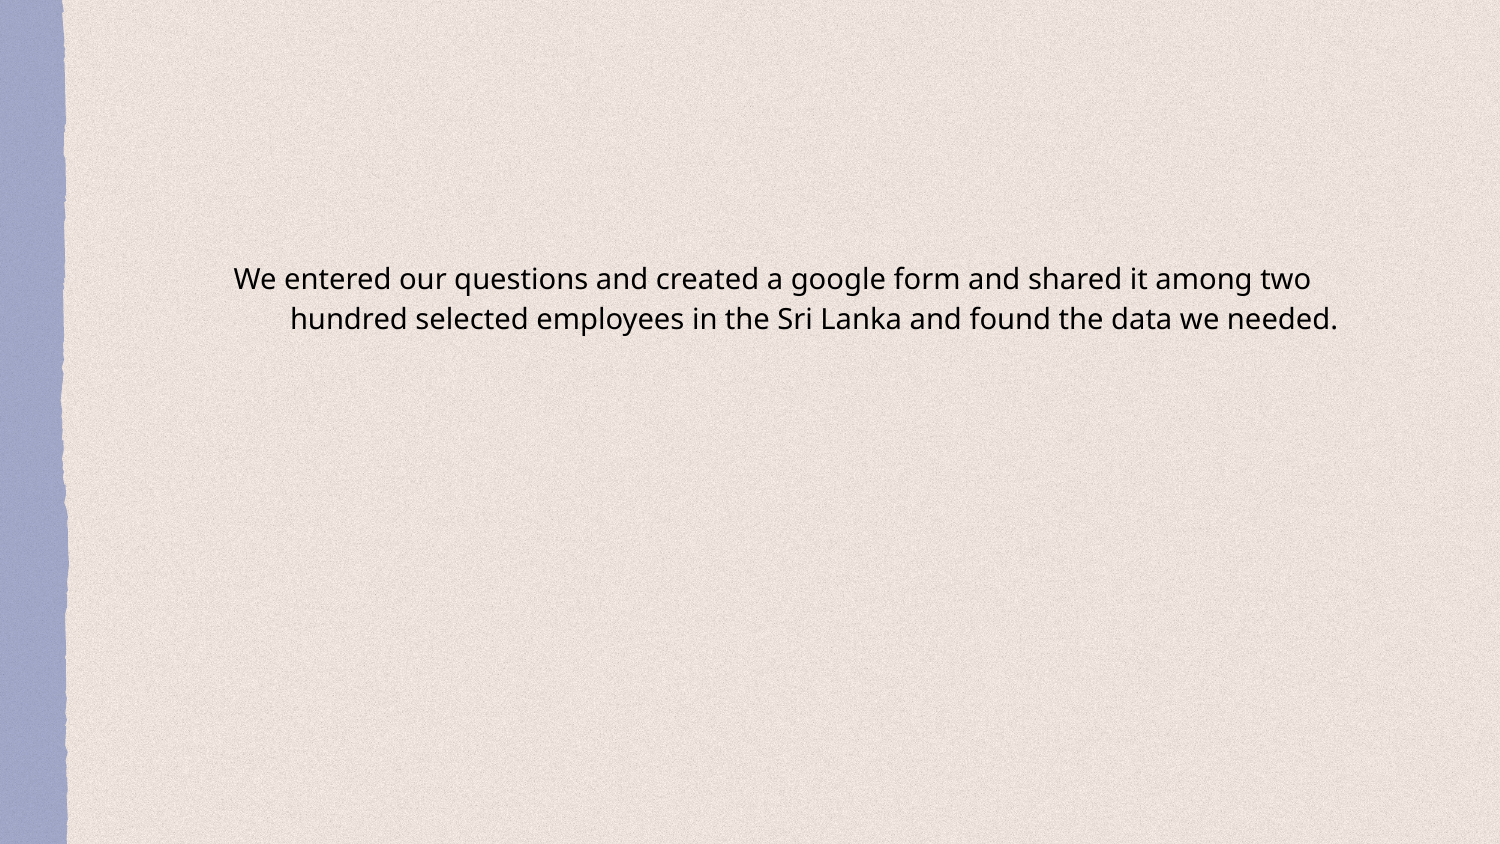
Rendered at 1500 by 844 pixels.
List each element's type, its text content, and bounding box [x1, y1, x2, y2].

subtitle We entered our questions and created a google form and shared it among two hundred selected employees in the Sri Lanka and found the data we needed. [200, 240, 1362, 489]
